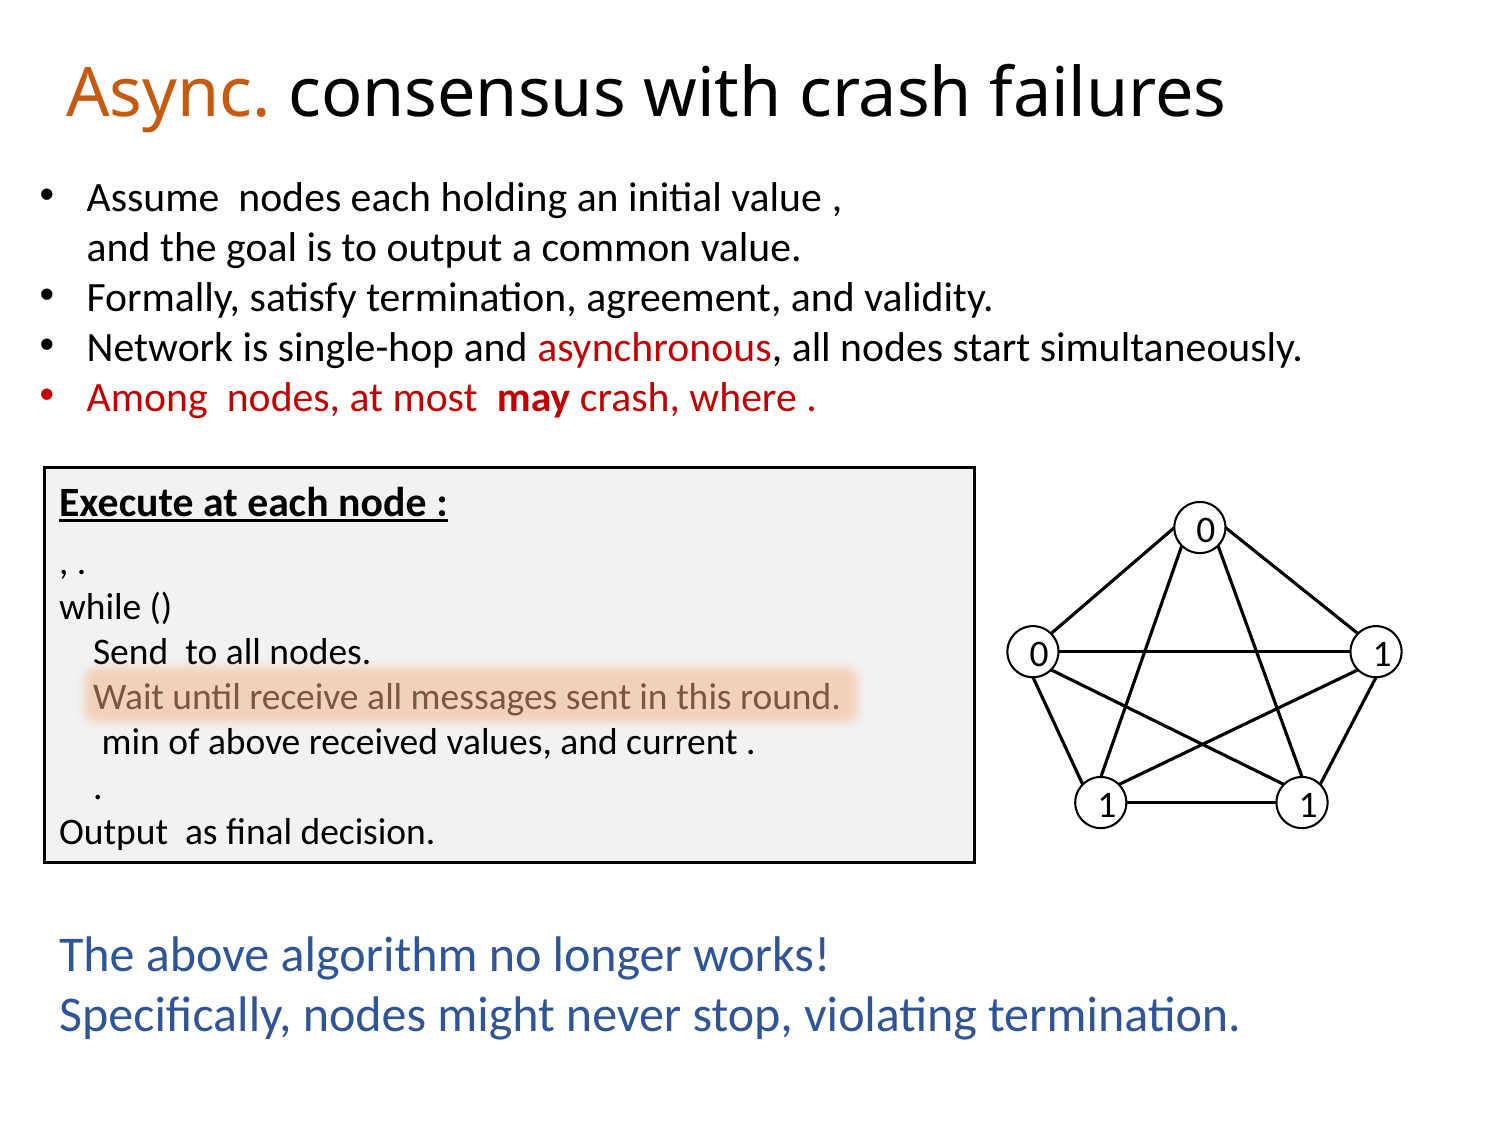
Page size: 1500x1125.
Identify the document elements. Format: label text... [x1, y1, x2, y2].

text_box [91, 675, 850, 716]
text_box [1007, 501, 1402, 829]
text_box The above algorithm no longer works! Specifically, nodes might never stop, violating termination. [44, 914, 1402, 1049]
title Async. consensus with crash failures [24, 24, 1269, 164]
